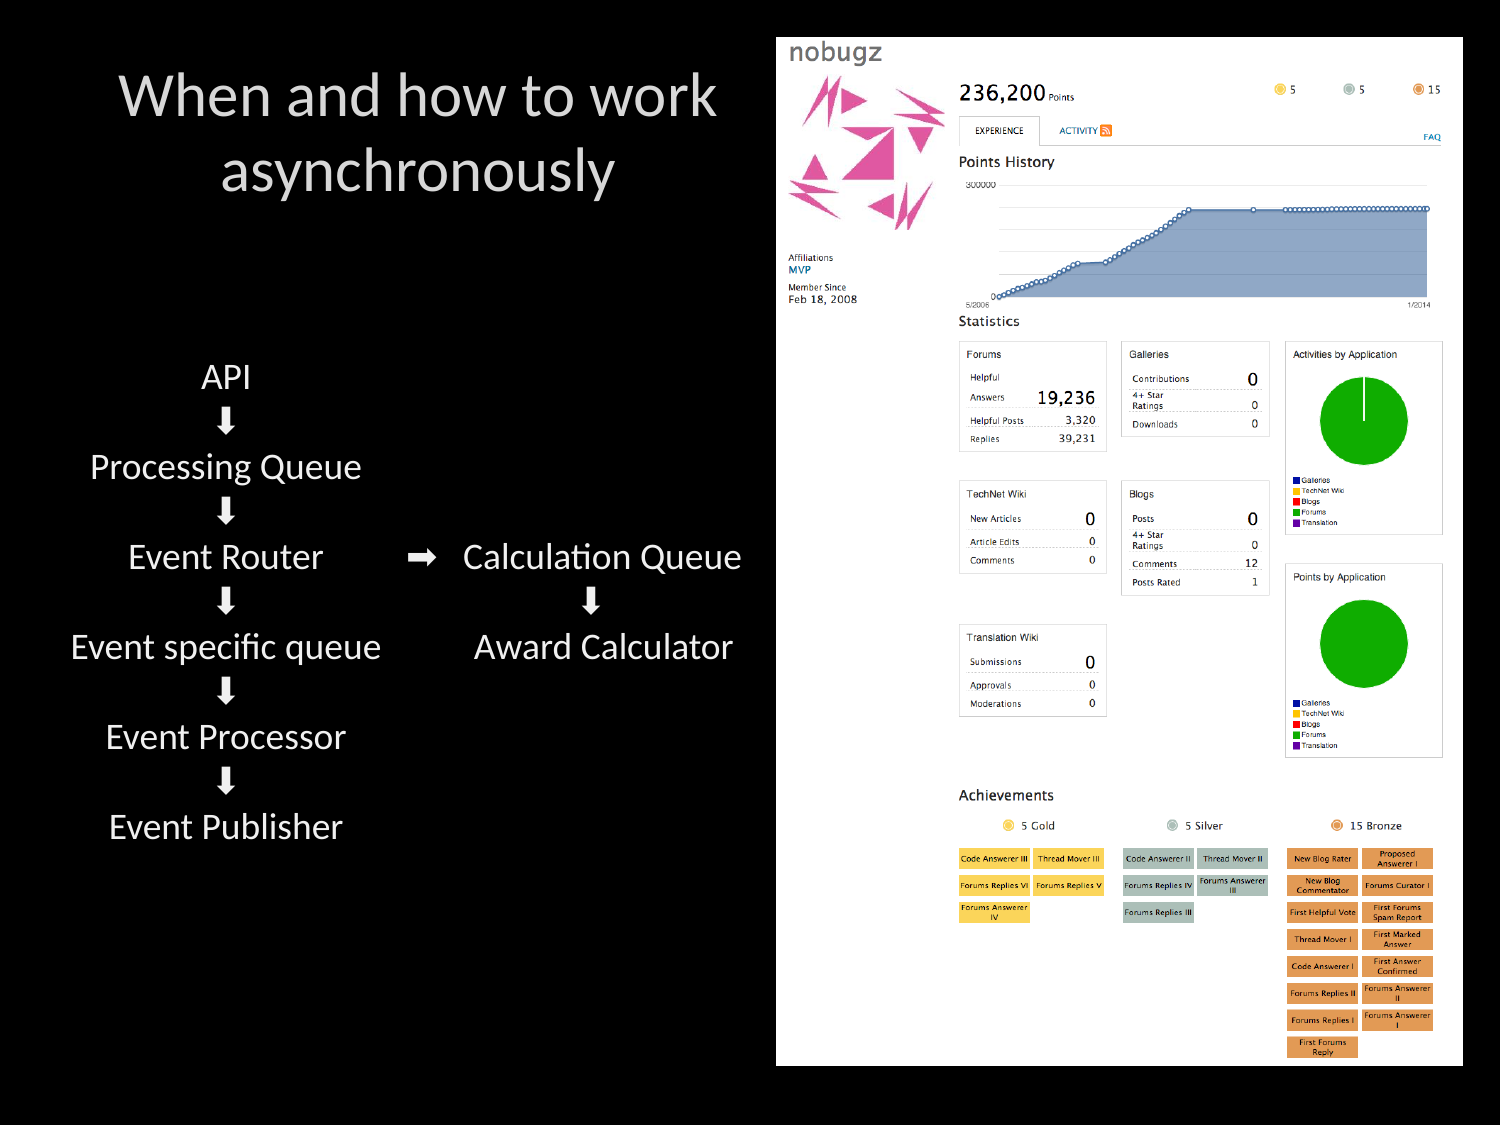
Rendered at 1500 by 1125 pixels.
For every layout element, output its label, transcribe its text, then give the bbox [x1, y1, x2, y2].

text_box ➡ Calculation Queue ⬇ Award Calculator [262, 524, 771, 675]
picture [776, 37, 1463, 1066]
title When and how to work asynchronously [75, 45, 763, 213]
text_box API ⬇ Processing Queue ⬇ Event Router ⬇ Event specific queue ⬇ Event Processor ⬇ Event Publisher [0, 344, 538, 855]
